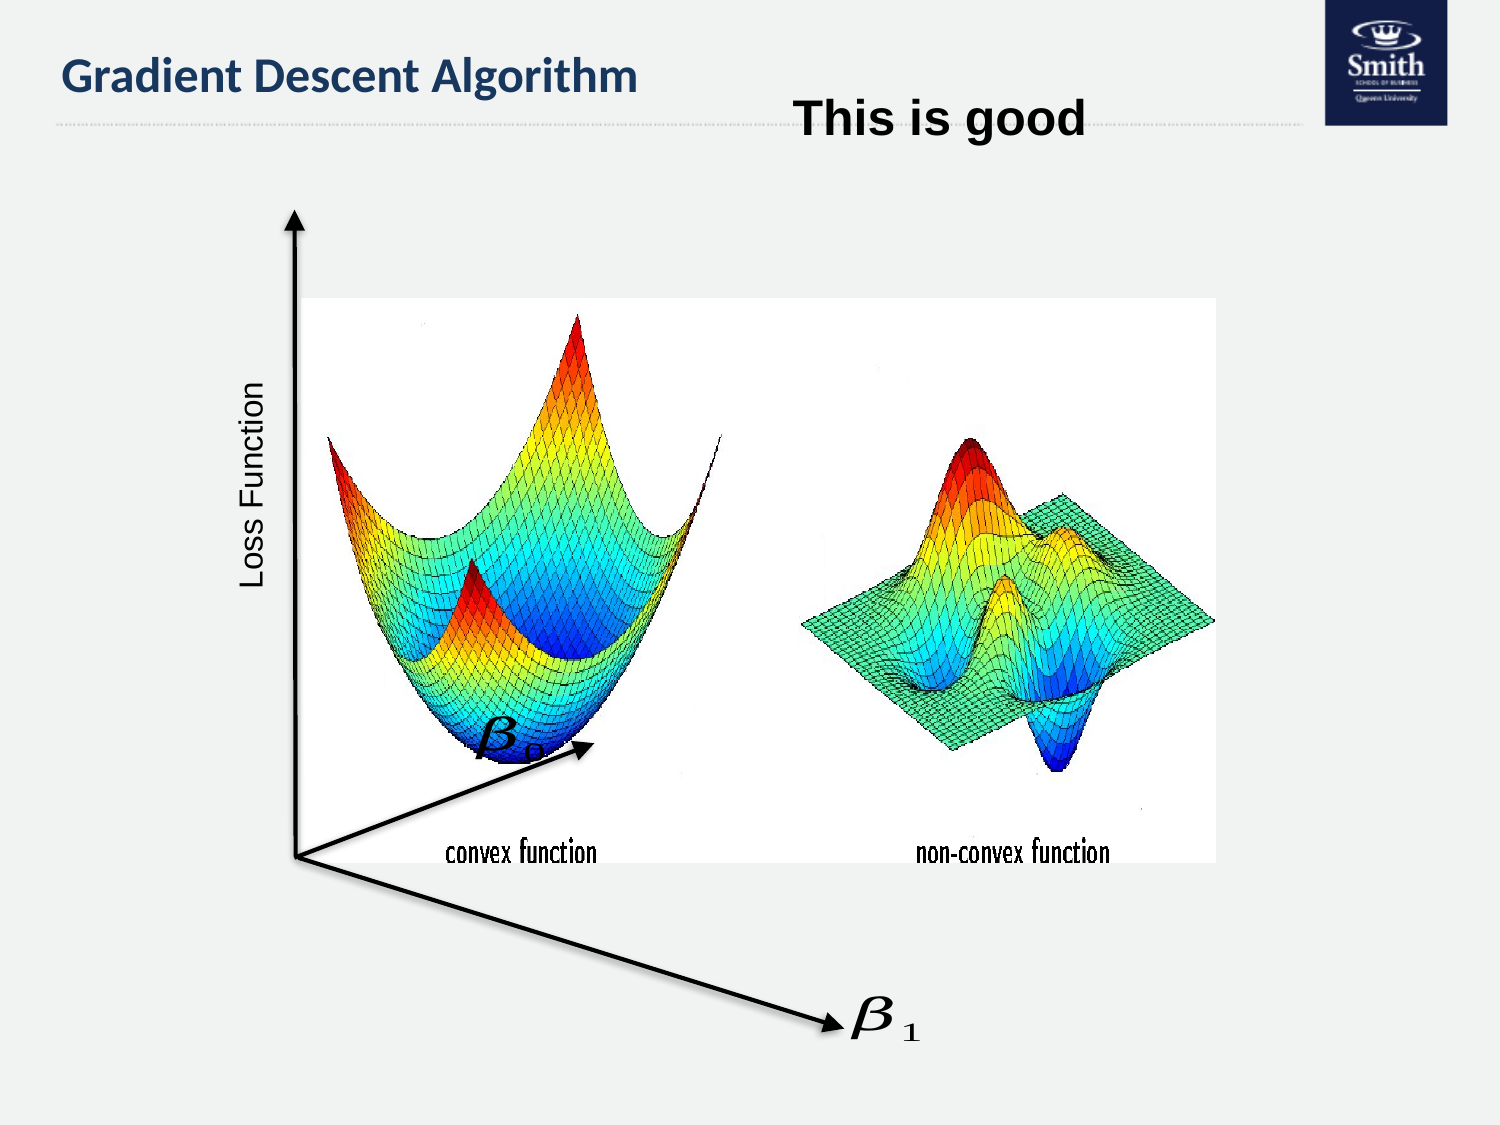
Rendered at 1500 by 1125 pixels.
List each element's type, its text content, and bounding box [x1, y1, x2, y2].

text_box Loss Function [221, 357, 277, 604]
picture [301, 298, 1216, 863]
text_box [298, 857, 845, 1029]
text_box This is good [777, 77, 1103, 153]
title Gradient Descent Algorithm [46, 19, 1464, 126]
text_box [294, 742, 595, 858]
